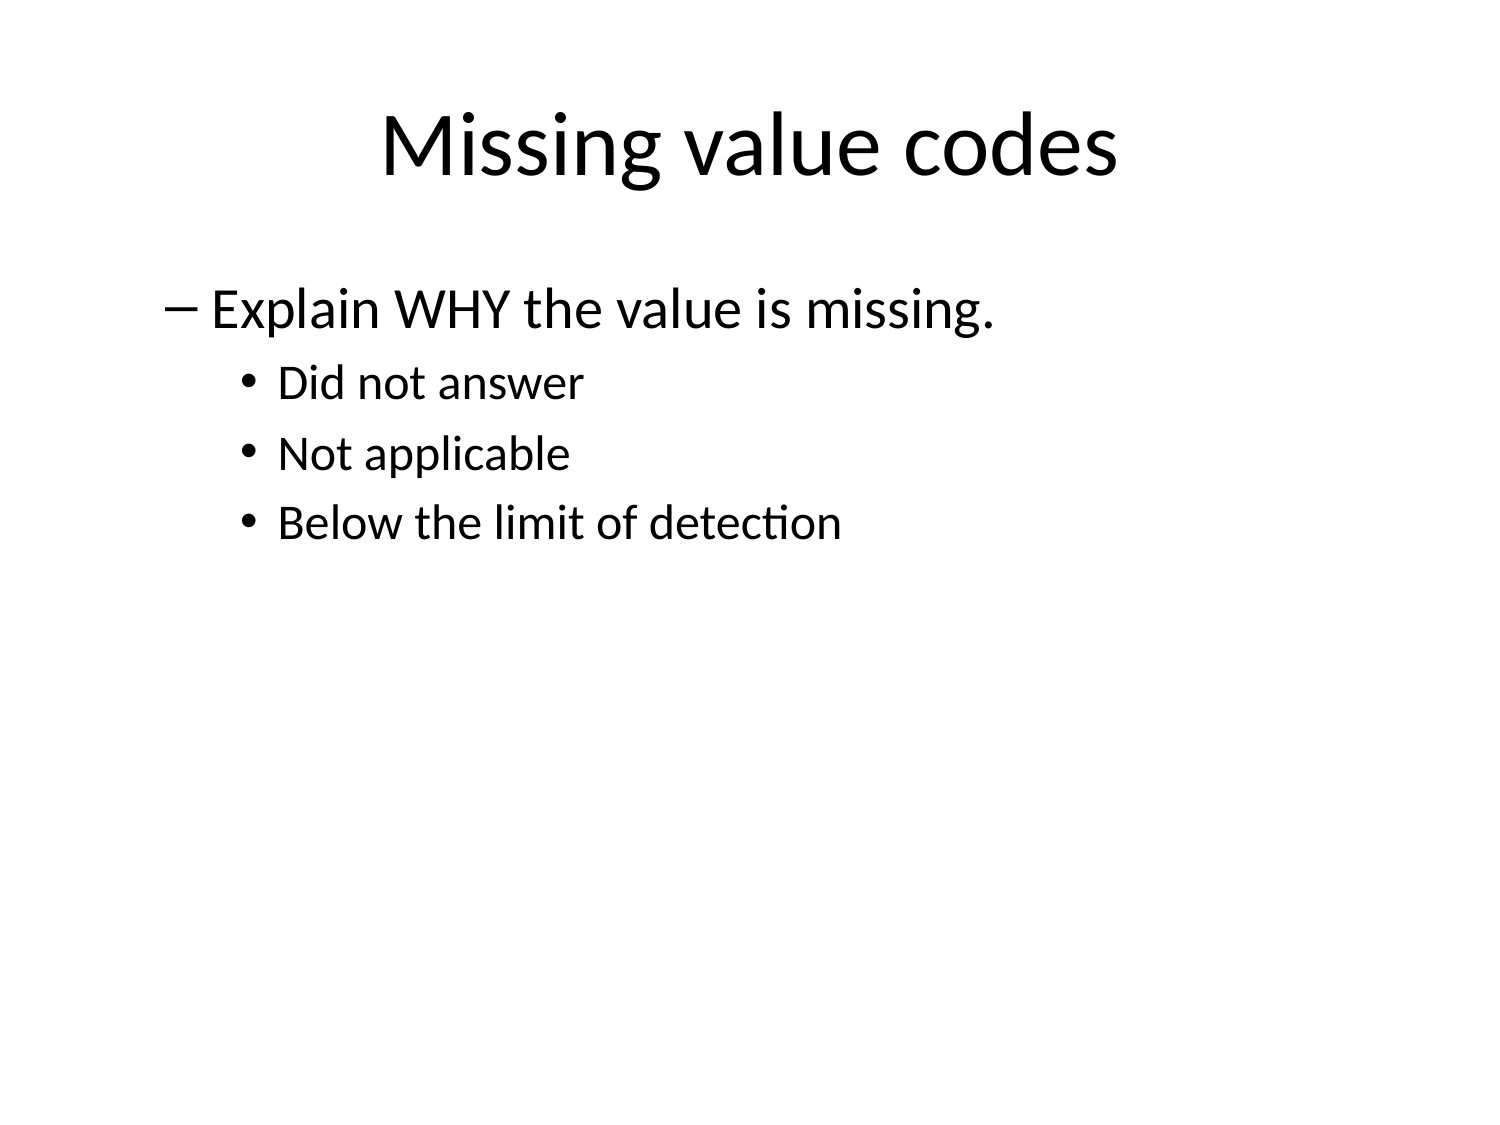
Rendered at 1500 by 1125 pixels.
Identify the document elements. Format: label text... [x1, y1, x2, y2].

title Missing value codes [75, 45, 1425, 233]
list Explain WHY the value is missing. Did not answer Not applicable Below the limit of detection [75, 262, 1425, 1005]
